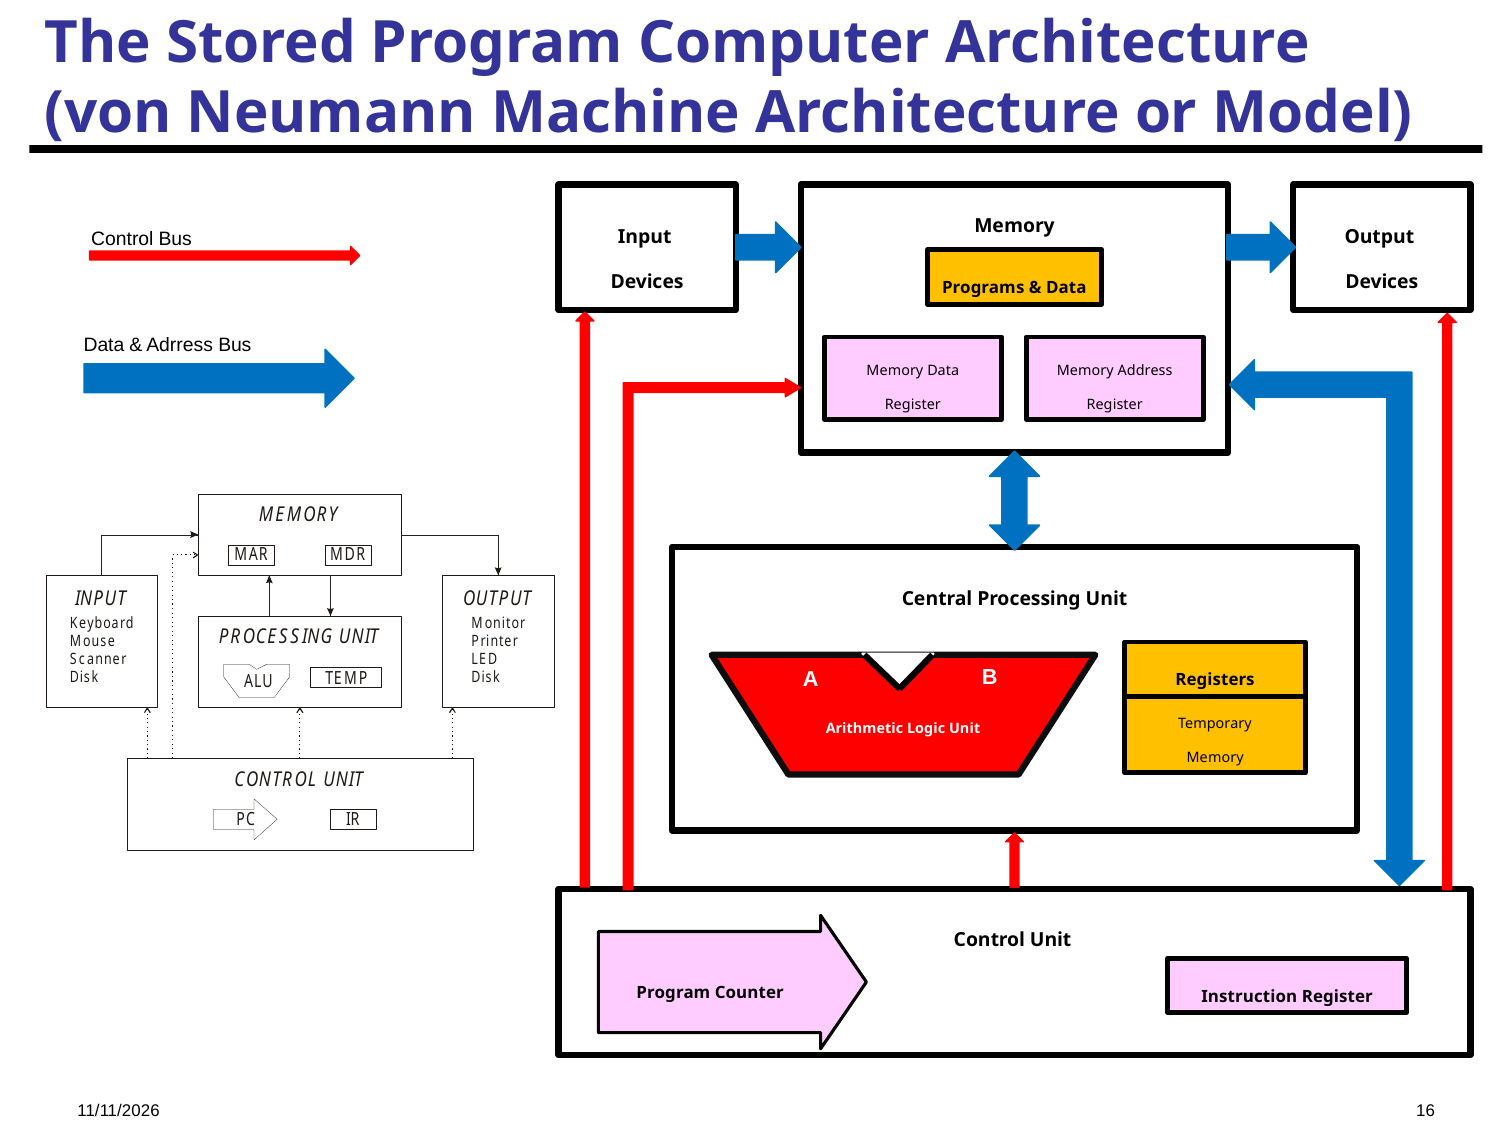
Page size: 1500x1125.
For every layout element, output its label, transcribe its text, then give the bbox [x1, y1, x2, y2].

text_box Control Bus [76, 196, 338, 257]
text_box [89, 246, 360, 265]
title The Stored Program Computer Architecture (von Neumann Machine Architecture or Model) [29, 11, 1480, 138]
text_box Data & Adrress Bus [68, 302, 408, 363]
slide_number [62, 1072, 438, 1113]
text_box [84, 363, 355, 408]
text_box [558, 184, 1471, 1056]
slide_number 16 [999, 1072, 1451, 1113]
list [44, 492, 556, 852]
